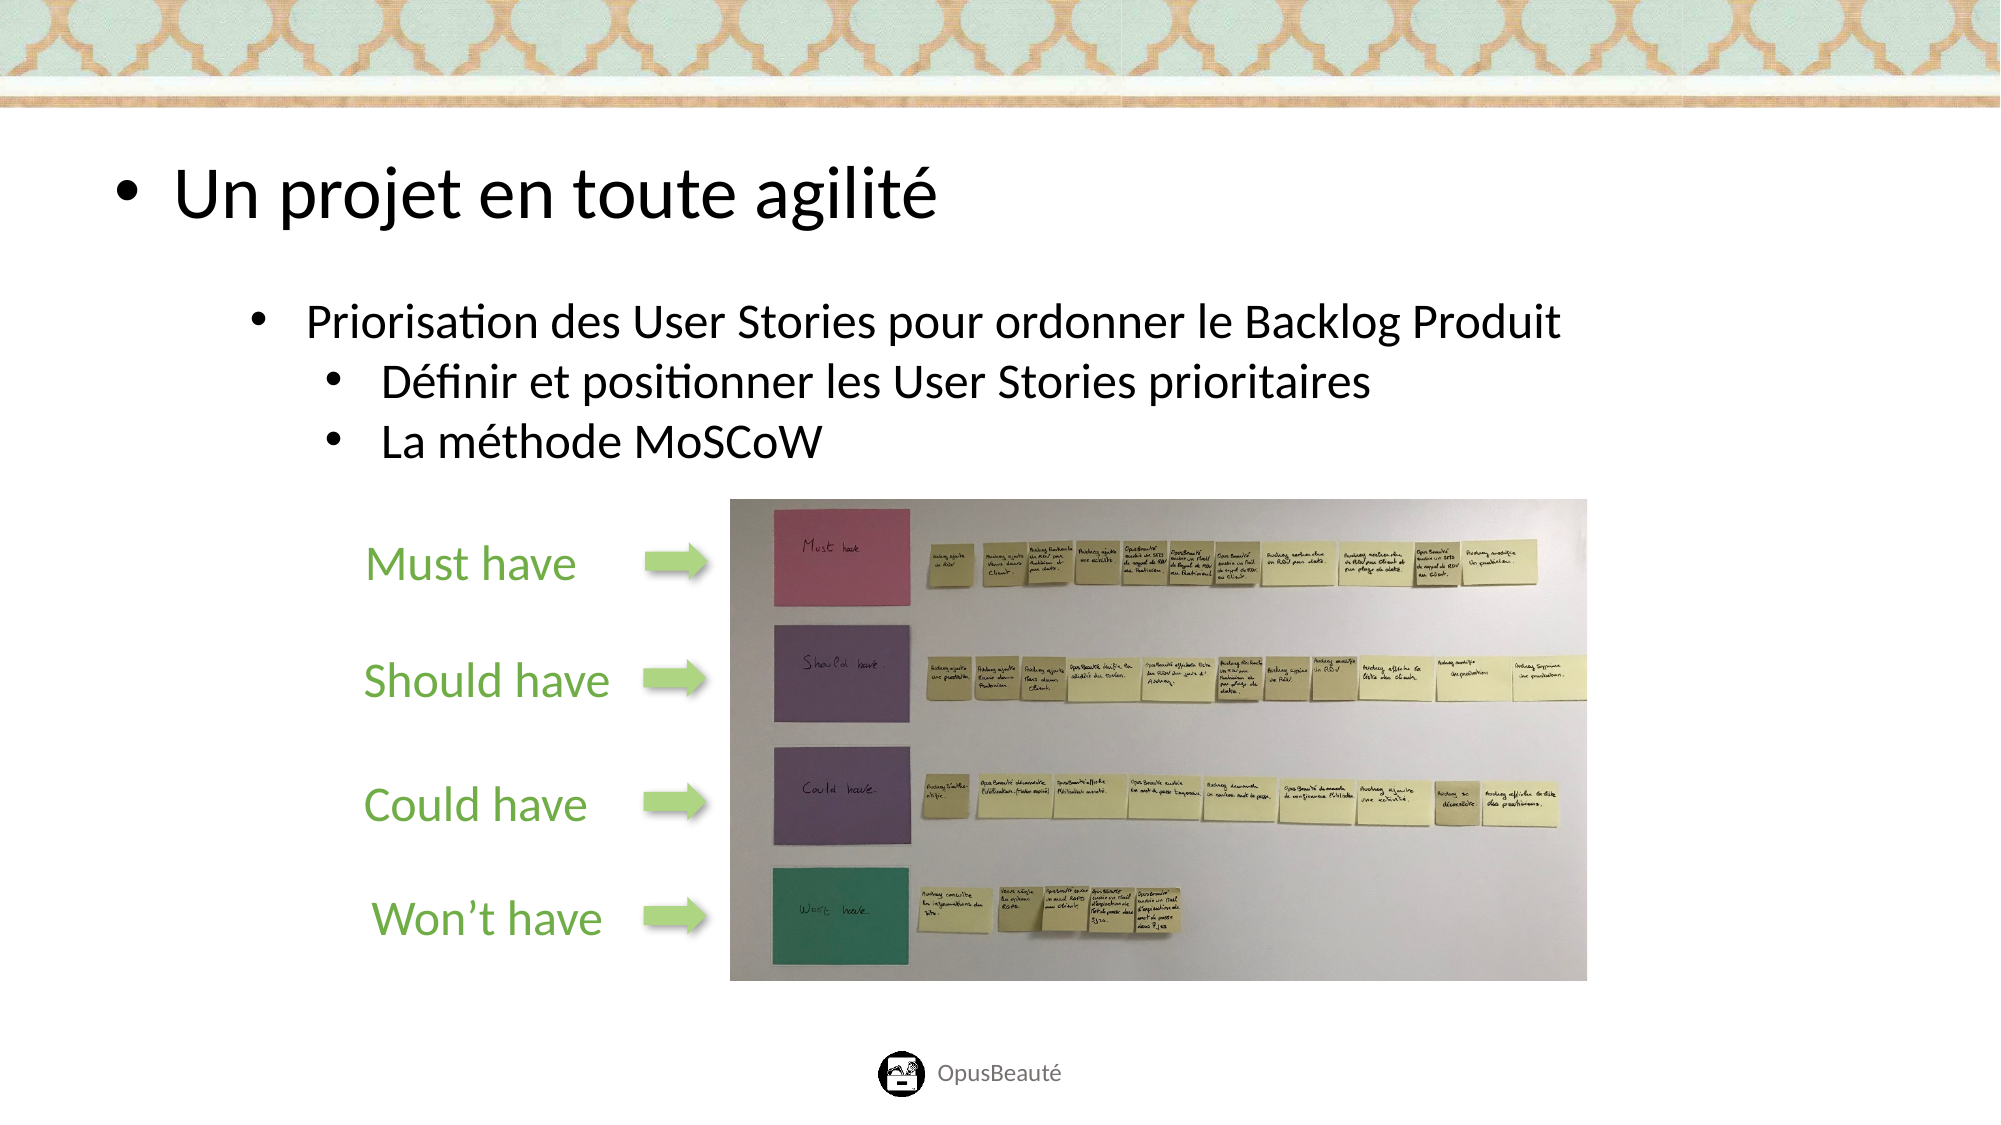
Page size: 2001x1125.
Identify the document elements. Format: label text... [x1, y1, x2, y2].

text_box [346, 523, 708, 954]
text_box Priorisation des User Stories pour ordonner le Backlog Produit Définir et positionner les User Stories prioritaires La méthode MoSCoW [235, 281, 1771, 476]
picture [730, 499, 1588, 981]
picture [878, 1051, 925, 1097]
picture [0, 0, 2001, 108]
text_box Un projet en toute agilité [99, 145, 1523, 417]
